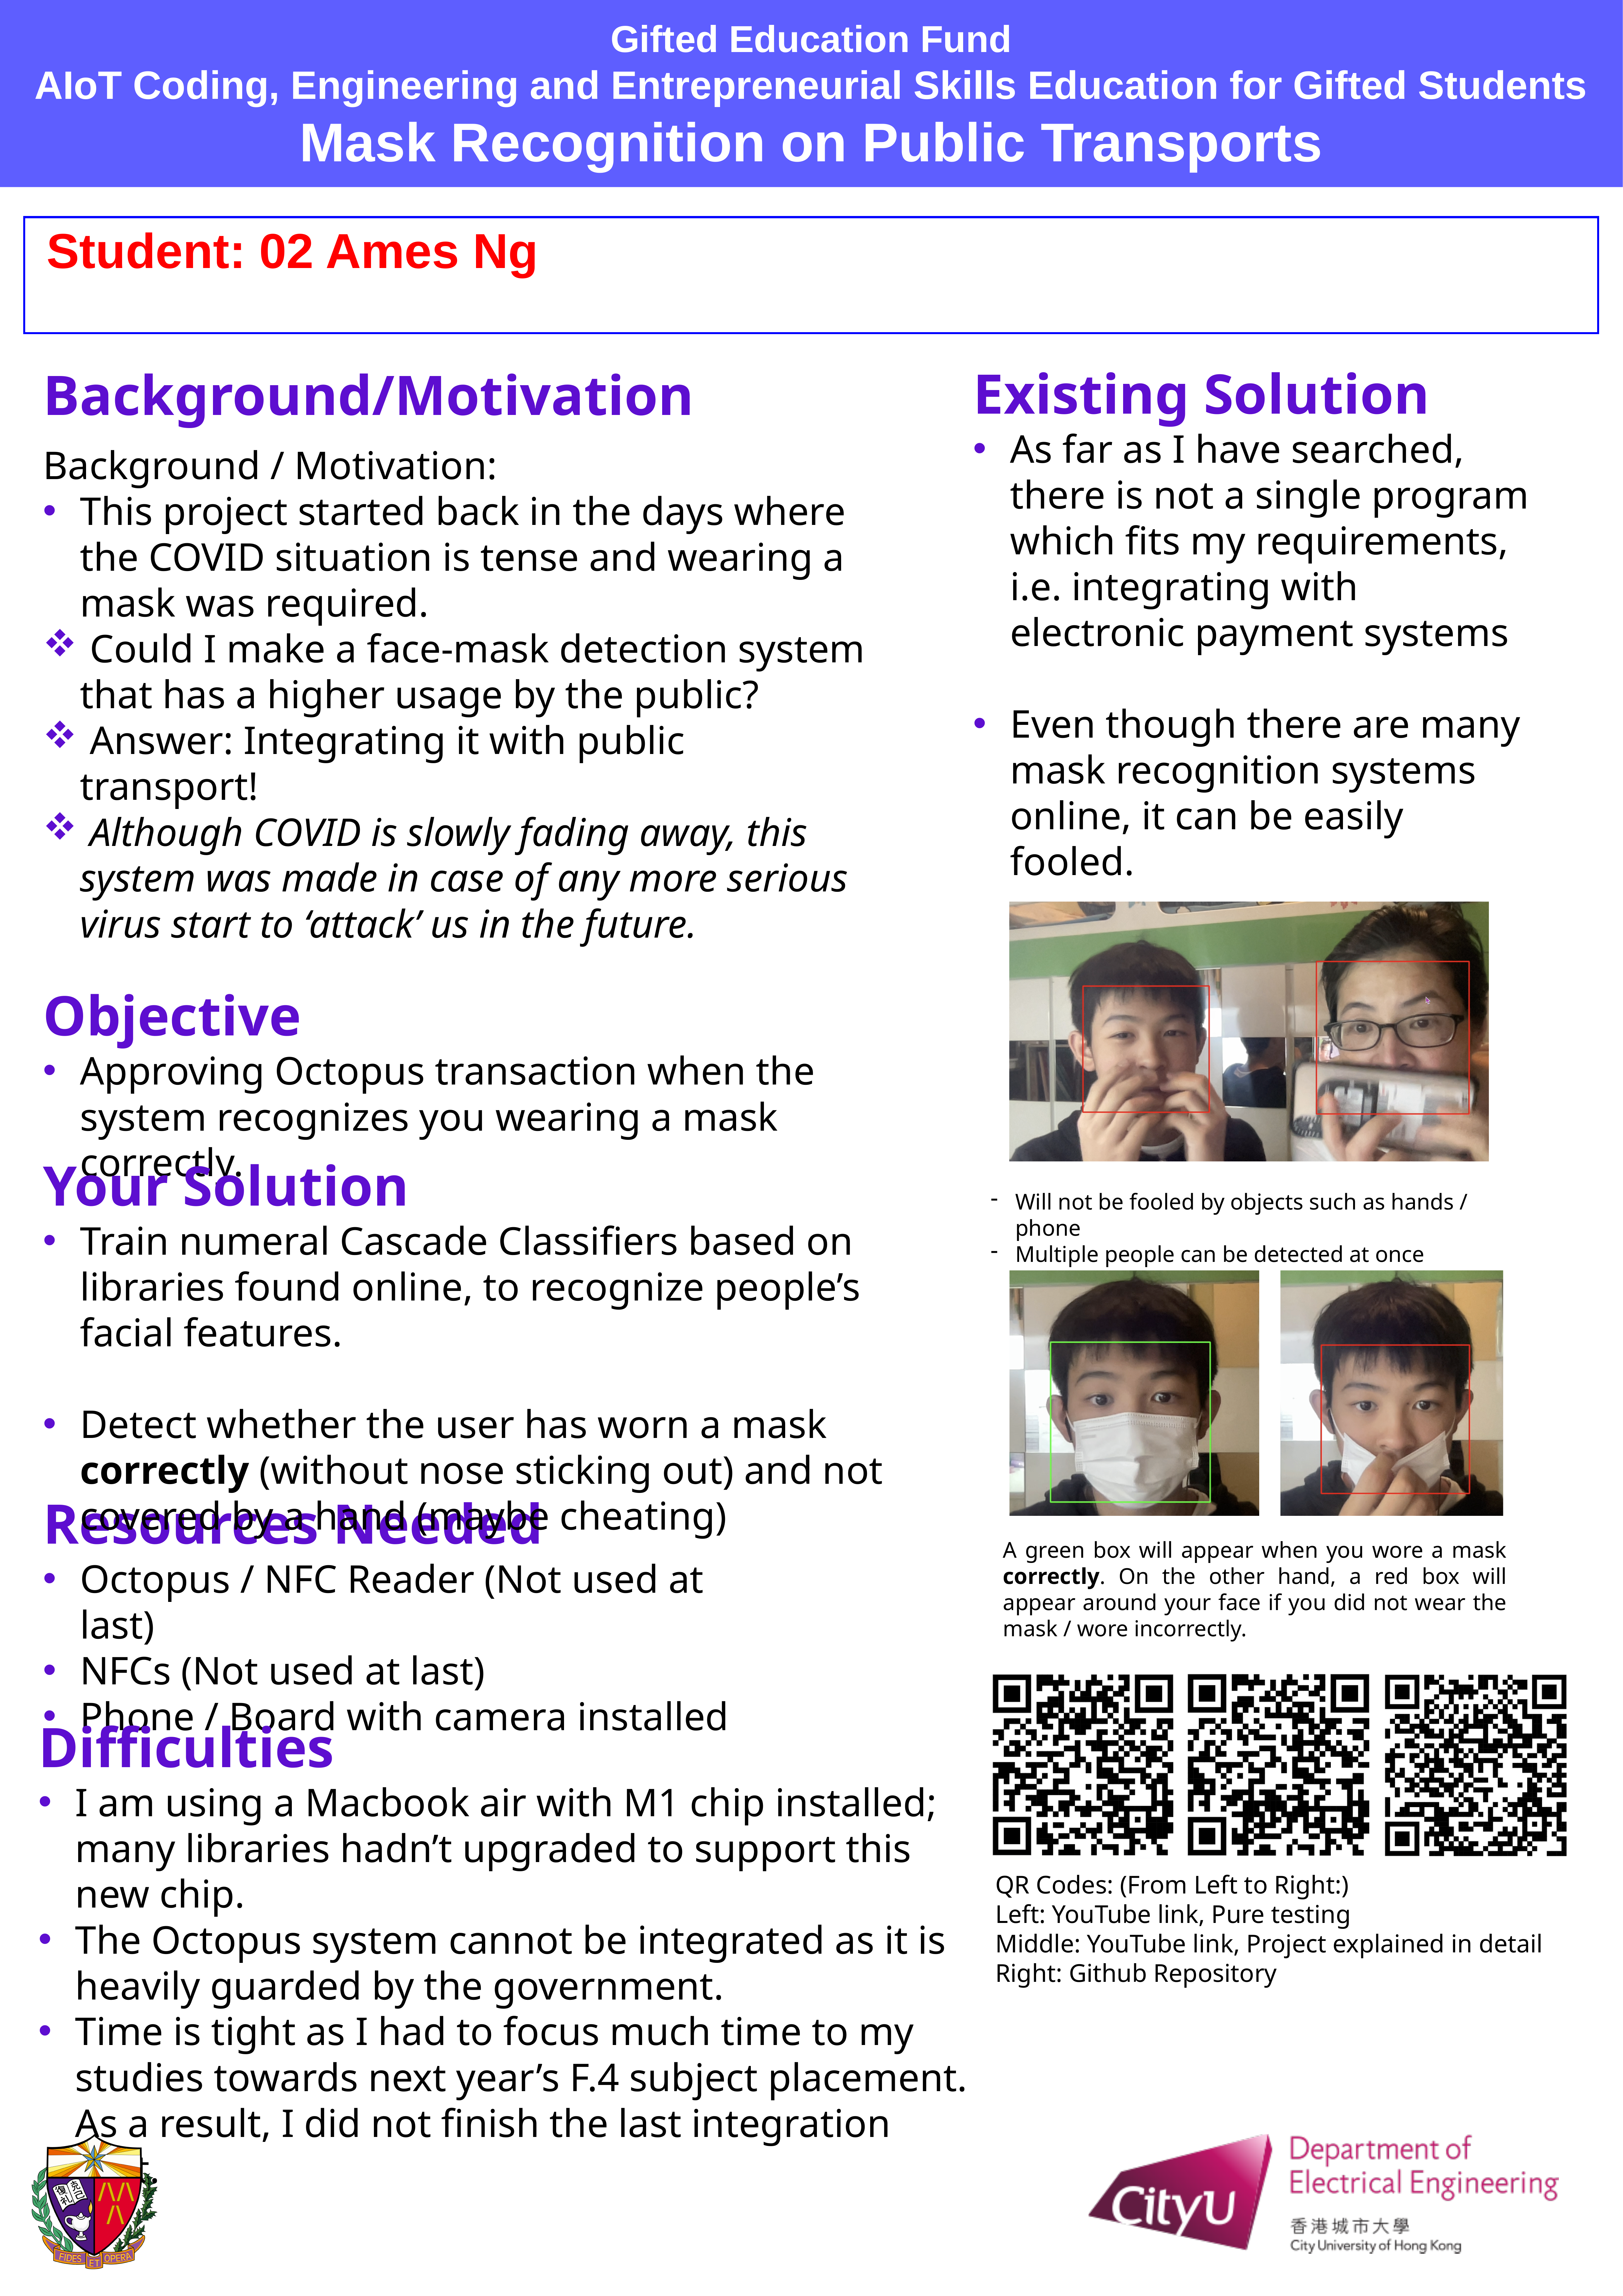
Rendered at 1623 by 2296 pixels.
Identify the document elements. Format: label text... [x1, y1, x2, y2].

picture [1088, 2134, 1559, 2254]
title Gifted Education Fund AIoT Coding, Engineering and Entrepreneurial Skills Education for Gifted Students Mask Recognition on Public Transports [0, 0, 1623, 187]
picture [1383, 1672, 1570, 1858]
text_box QR Codes: (From Left to Right:) Left: YouTube link, Pure testing Middle: YouTube link, Project explained in detail Right: Github Repository [990, 1866, 1563, 1989]
text_box Difficulties I am using a Macbook air with M1 chip installed; many libraries hadn’t upgraded to support this new chip. The Octopus system cannot be integrated as it is heavily guarded by the government. Time is tight as I had to focus much time to my studies towards next year’s F.4 subject placement. As a result, I did not finish the last integration part. [16, 1701, 997, 2114]
text_box Student: 02 Ames Ng [24, 217, 1598, 333]
subtitle Background/Motivation Background / Motivation: This project started back in the days where the COVID situation is tense and wearing a mask was required. Could I make a face-mask detection system that has a higher usage by the public? Answer: Integrating it with public transport! Although COVID is slowly fading away, this system was made in case of any more serious virus start to ‘attack’ us in the future. Objective Approving Octopus transaction when the system recognizes you wearing a mask correctly. [21, 362, 894, 945]
picture [31, 2134, 158, 2269]
text_box Resources Needed Octopus / NFC Reader (Not used at last) NFCs (Not used at last) Phone / Board with camera installed [21, 1478, 781, 1701]
picture [990, 1671, 1177, 1859]
text_box Existing Solution As far as I have searched, there is not a single program which fits my requirements, i.e. integrating with electronic payment systems Even though there are many mask recognition systems online, it can be easily fooled. [951, 348, 1559, 860]
picture [1185, 1671, 1372, 1860]
text_box [32, 1131, 1559, 1762]
text_box Your Solution Train numeral Cascade Classifiers based on libraries found online, to recognize people’s facial features. Detect whether the user has worn a mask correctly (without nose sticking out) and not covered by a hand (maybe cheating) [21, 1140, 975, 1422]
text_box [986, 902, 1539, 1644]
